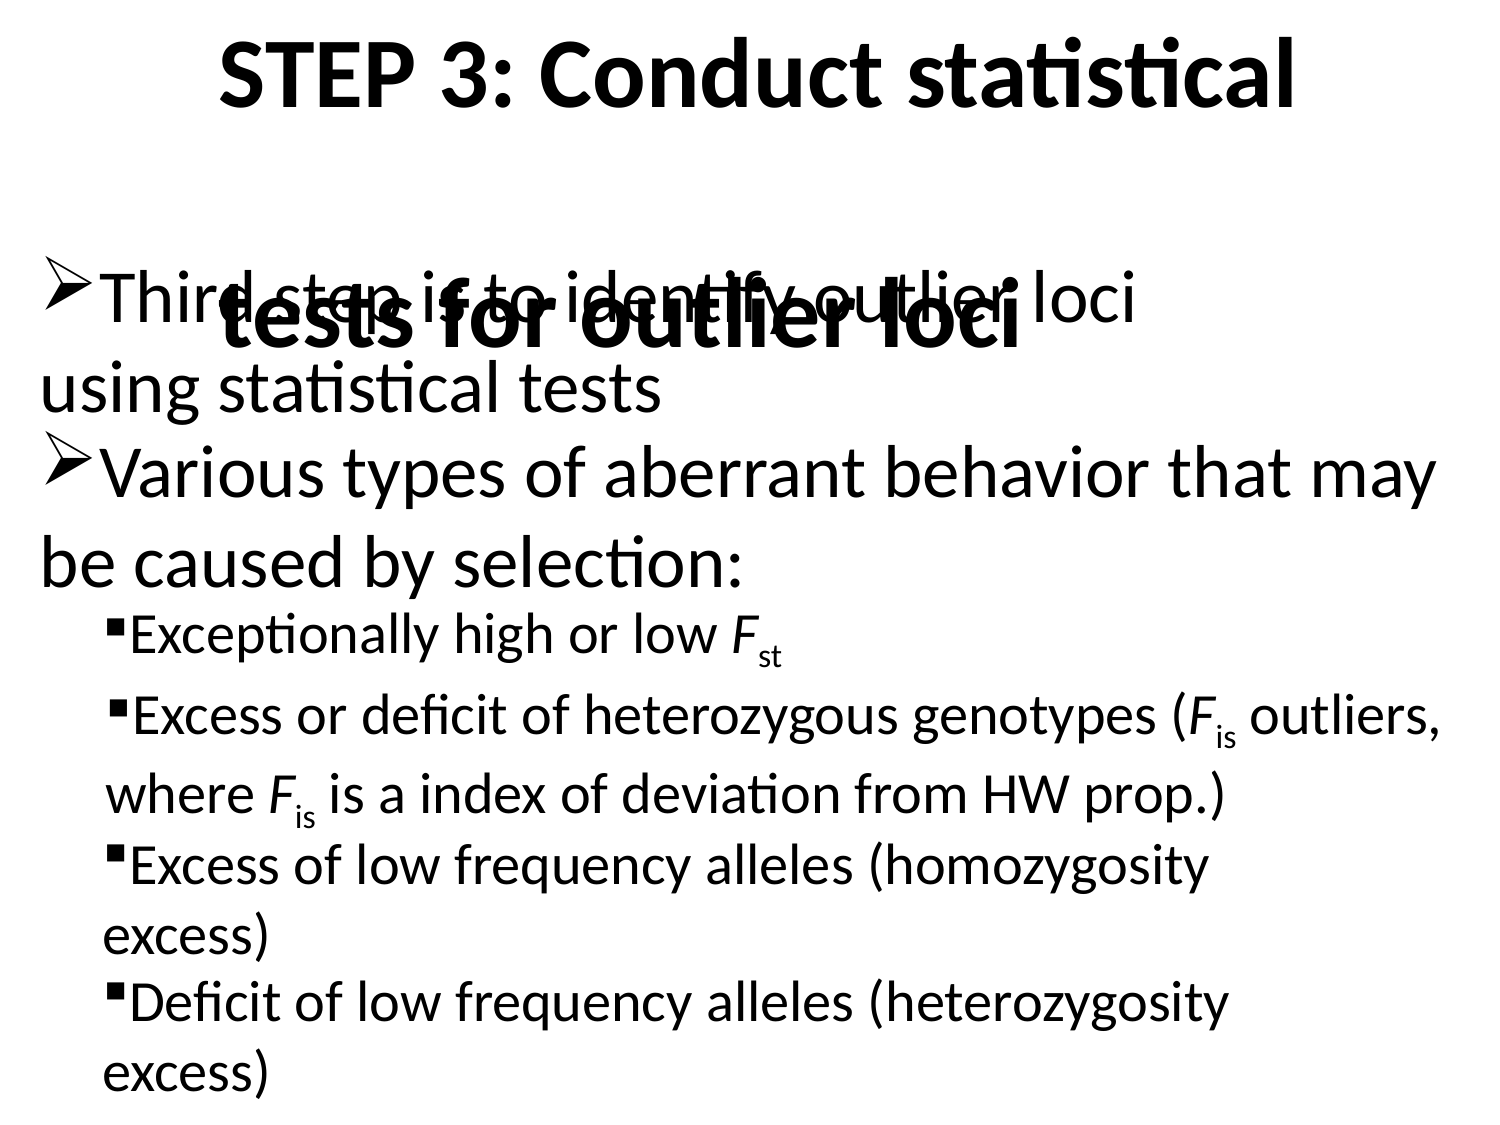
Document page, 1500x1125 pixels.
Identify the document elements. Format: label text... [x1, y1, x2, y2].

text_box Deficit of low frequency alleles (heterozygosity excess) [87, 955, 1388, 1111]
text_box Exceptionally high or low Fst [87, 587, 1388, 682]
text_box Excess or deficit of heterozygous genotypes (Fis outliers, where Fis is a index of deviation from HW prop.) [90, 668, 1500, 843]
text_box STEP 3: Conduct statistical tests for outlier loci [204, 0, 1350, 375]
text_box Excess of low frequency alleles (homozygosity excess) [87, 818, 1388, 955]
text_box Various types of aberrant behavior that may be caused by selection: [24, 415, 1500, 611]
text_box Third step is to identify outlier loci using statistical tests [24, 240, 1325, 415]
